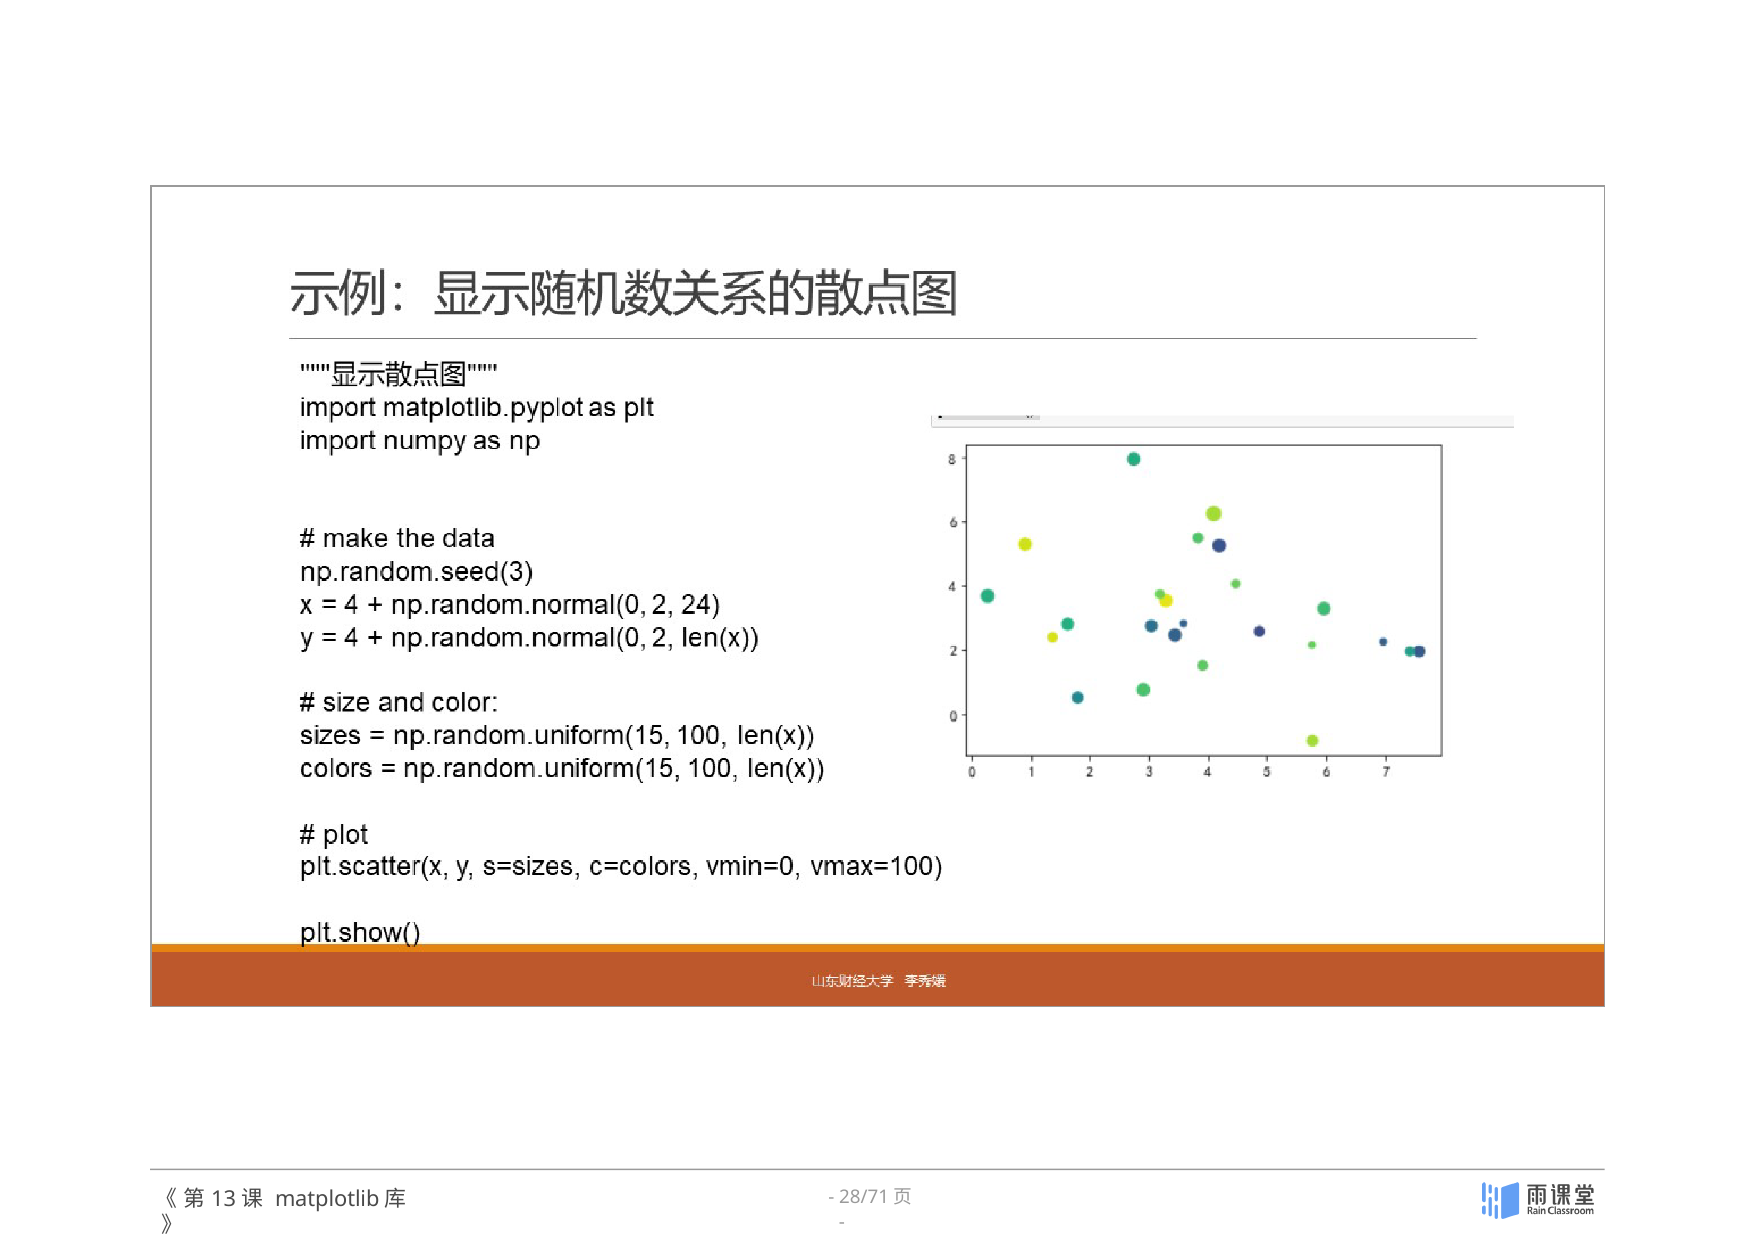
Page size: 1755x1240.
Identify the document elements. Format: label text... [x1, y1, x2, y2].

picture [149, 185, 1605, 1007]
picture [1482, 1182, 1594, 1219]
slide_number - 10/71页 - [826, 1181, 929, 1240]
footer 《 第13课 matplotlib库 》 [153, 1181, 421, 1240]
